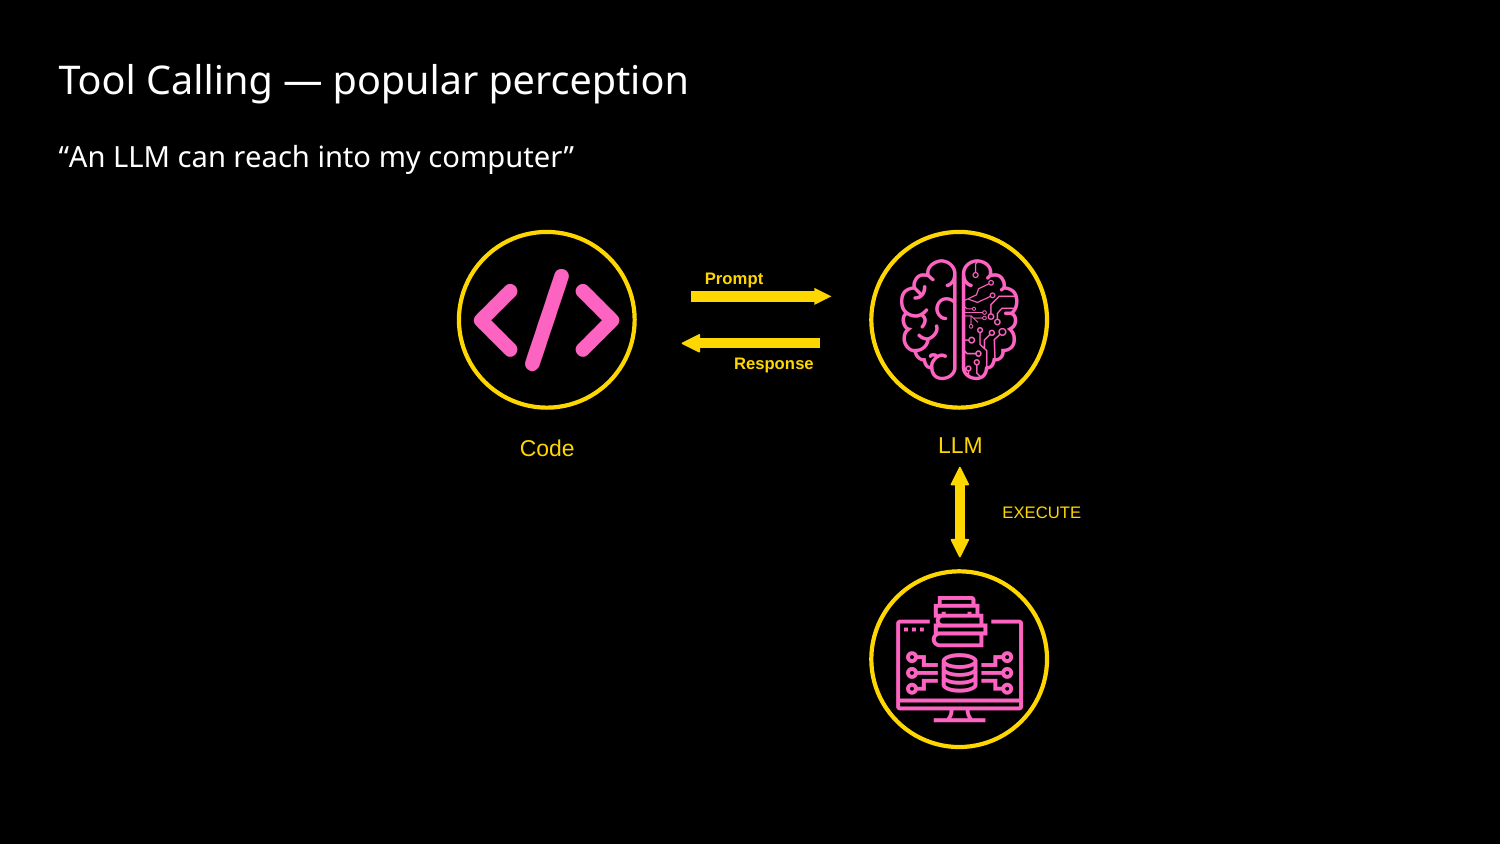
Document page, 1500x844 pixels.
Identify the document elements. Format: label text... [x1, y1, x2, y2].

text_box Tool Calling — popular perception [58, 49, 1500, 95]
text_box Code [514, 433, 581, 468]
text_box “An LLM can reach into my computer” [58, 124, 1500, 160]
text_box Prompt [676, 266, 793, 286]
text_box [951, 539, 969, 557]
picture [871, 231, 1048, 408]
text_box EXECUTE [983, 501, 1100, 520]
text_box [682, 334, 700, 348]
text_box Response [716, 352, 832, 371]
picture [871, 571, 1048, 748]
text_box LLM [927, 430, 994, 465]
text_box [814, 287, 832, 305]
picture [458, 231, 635, 408]
text_box [951, 467, 969, 485]
